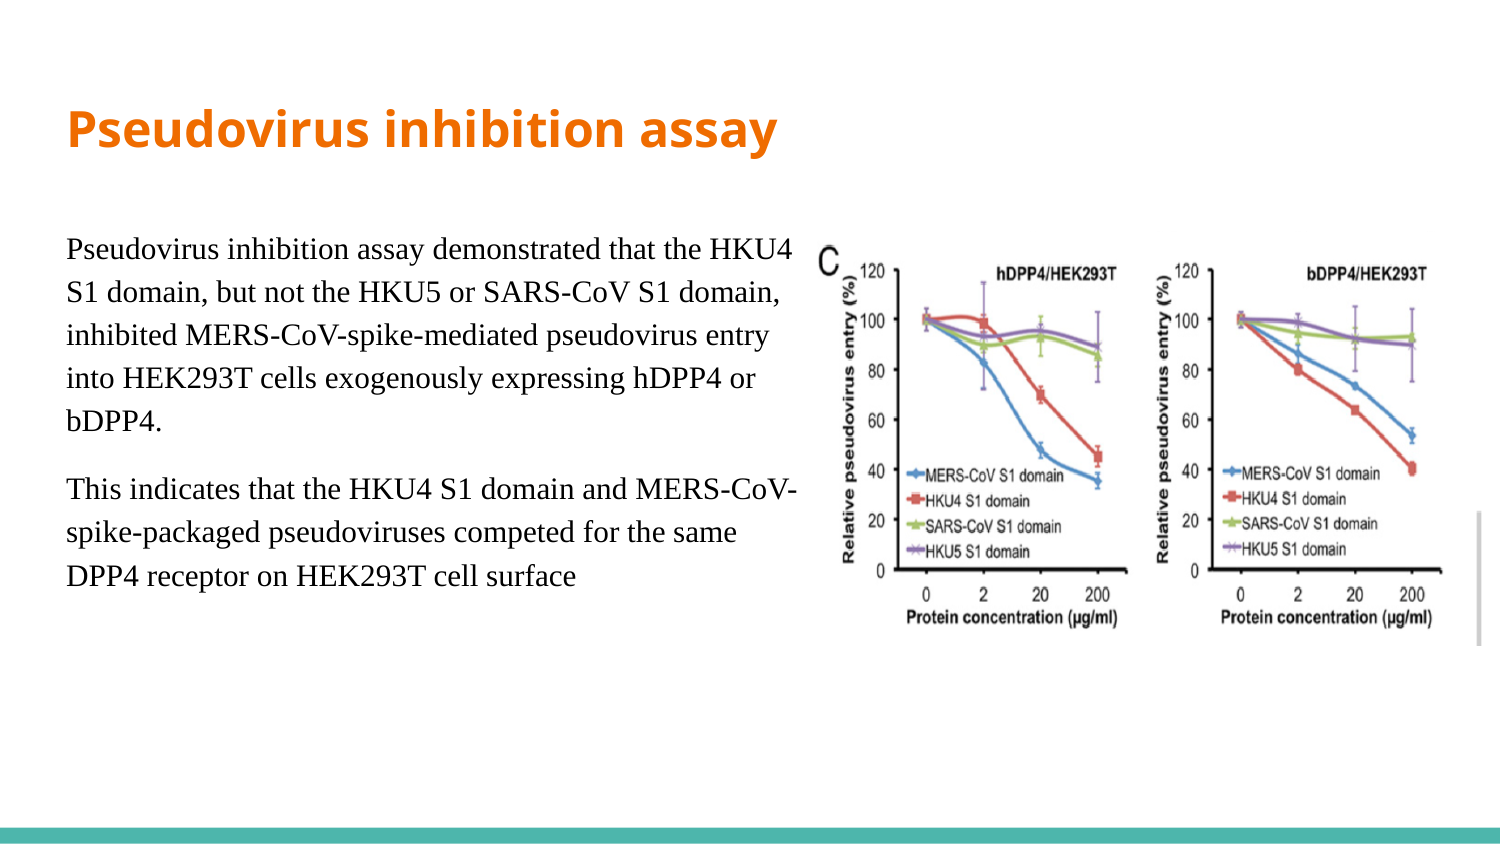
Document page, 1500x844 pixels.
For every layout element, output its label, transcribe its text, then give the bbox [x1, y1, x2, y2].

title Pseudovirus inhibition assay [51, 72, 1449, 189]
picture [797, 231, 1482, 646]
list Pseudovirus inhibition assay demonstrated that the HKU4 S1 domain, but not the HKU5 or SARS-CoV S1 domain, inhibited MERS-CoV-spike-mediated pseudovirus entry into HEK293T cells exogenously expressing hDPP4 or bDPP4. This indicates that the HKU4 S1 domain and MERS-CoV-spike-packaged pseudoviruses competed for the same DPP4 receptor on HEK293T cell surface [51, 207, 816, 750]
